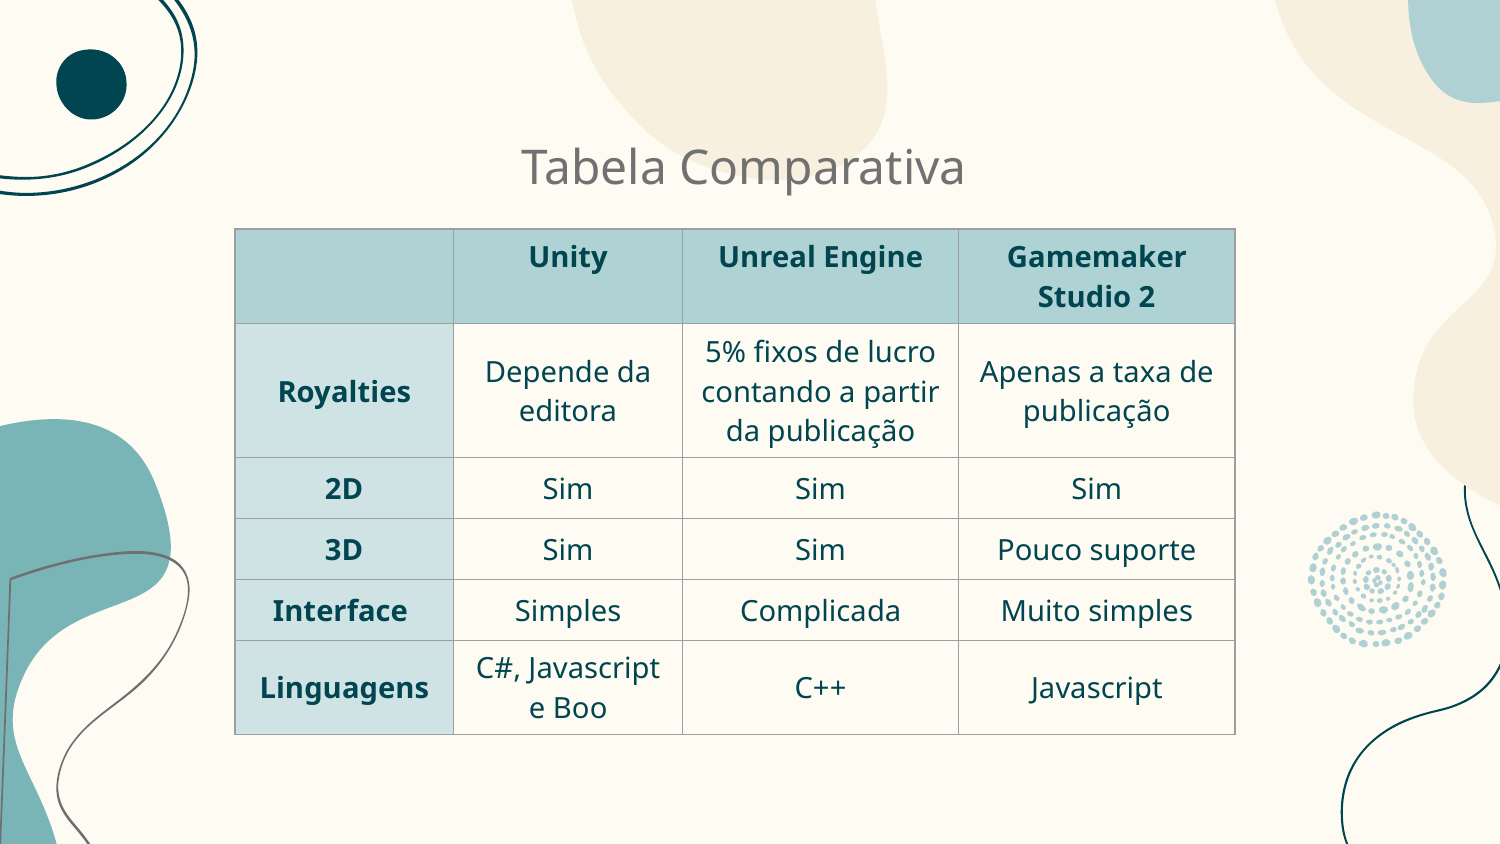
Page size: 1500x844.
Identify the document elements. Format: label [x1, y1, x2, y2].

text_box [0, 0, 1500, 536]
text_box [0, 547, 1500, 844]
text_box [1307, 547, 1447, 647]
